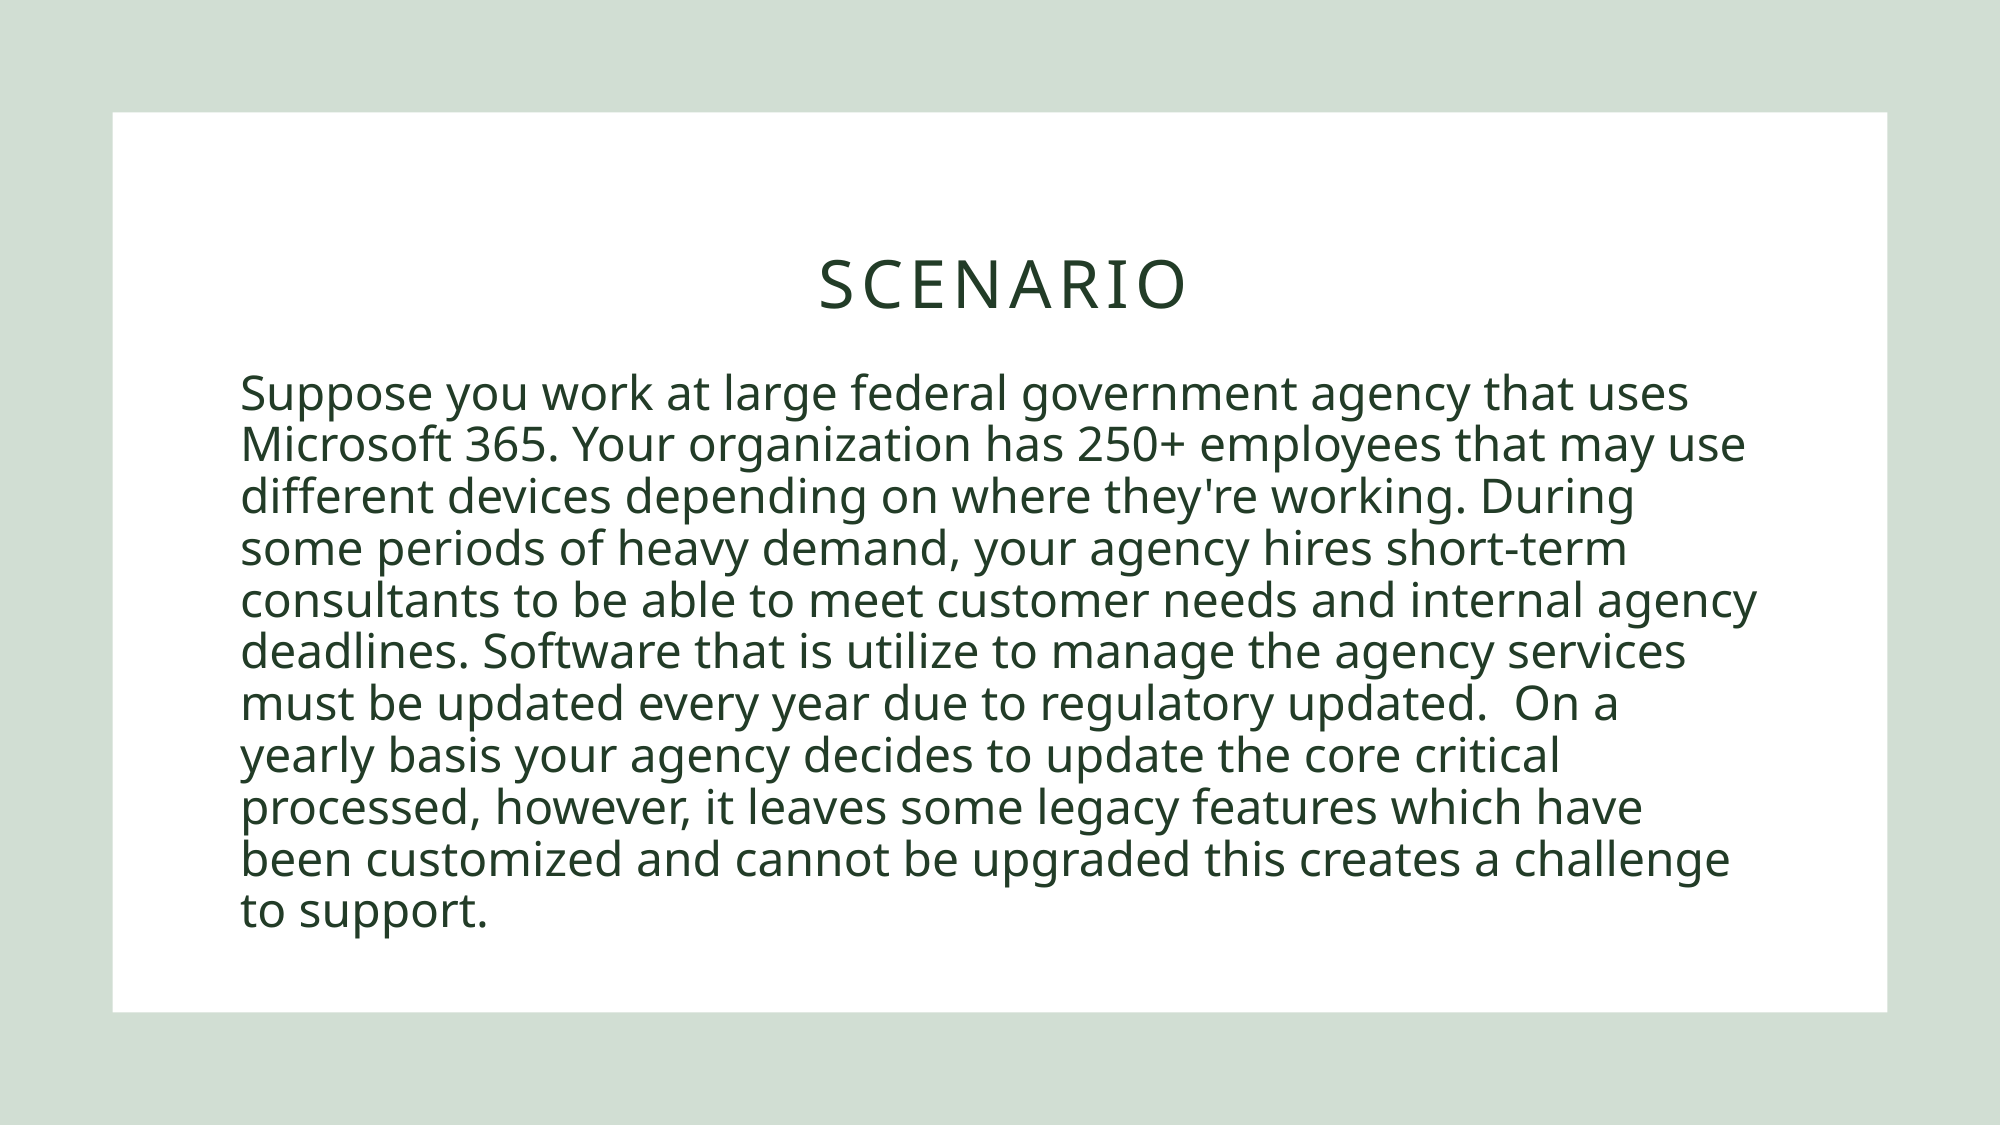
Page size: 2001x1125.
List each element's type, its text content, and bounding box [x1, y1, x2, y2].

title Scenario [225, 167, 1782, 331]
list Suppose you work at large federal government agency that uses Microsoft 365. Your organization has 250+ employees that may use different devices depending on where they're working. During some periods of heavy demand, your agency hires short-term consultants to be able to meet customer needs and internal agency deadlines. Software that is utilize to manage the agency services must be updated every year due to regulatory updated. On a yearly basis your agency decides to update the core critical processed, however, it leaves some legacy features which have been customized and cannot be upgraded this creates a challenge to support. [225, 361, 1782, 948]
text_box [111, 111, 1888, 1013]
text_box [0, 0, 2000, 1125]
